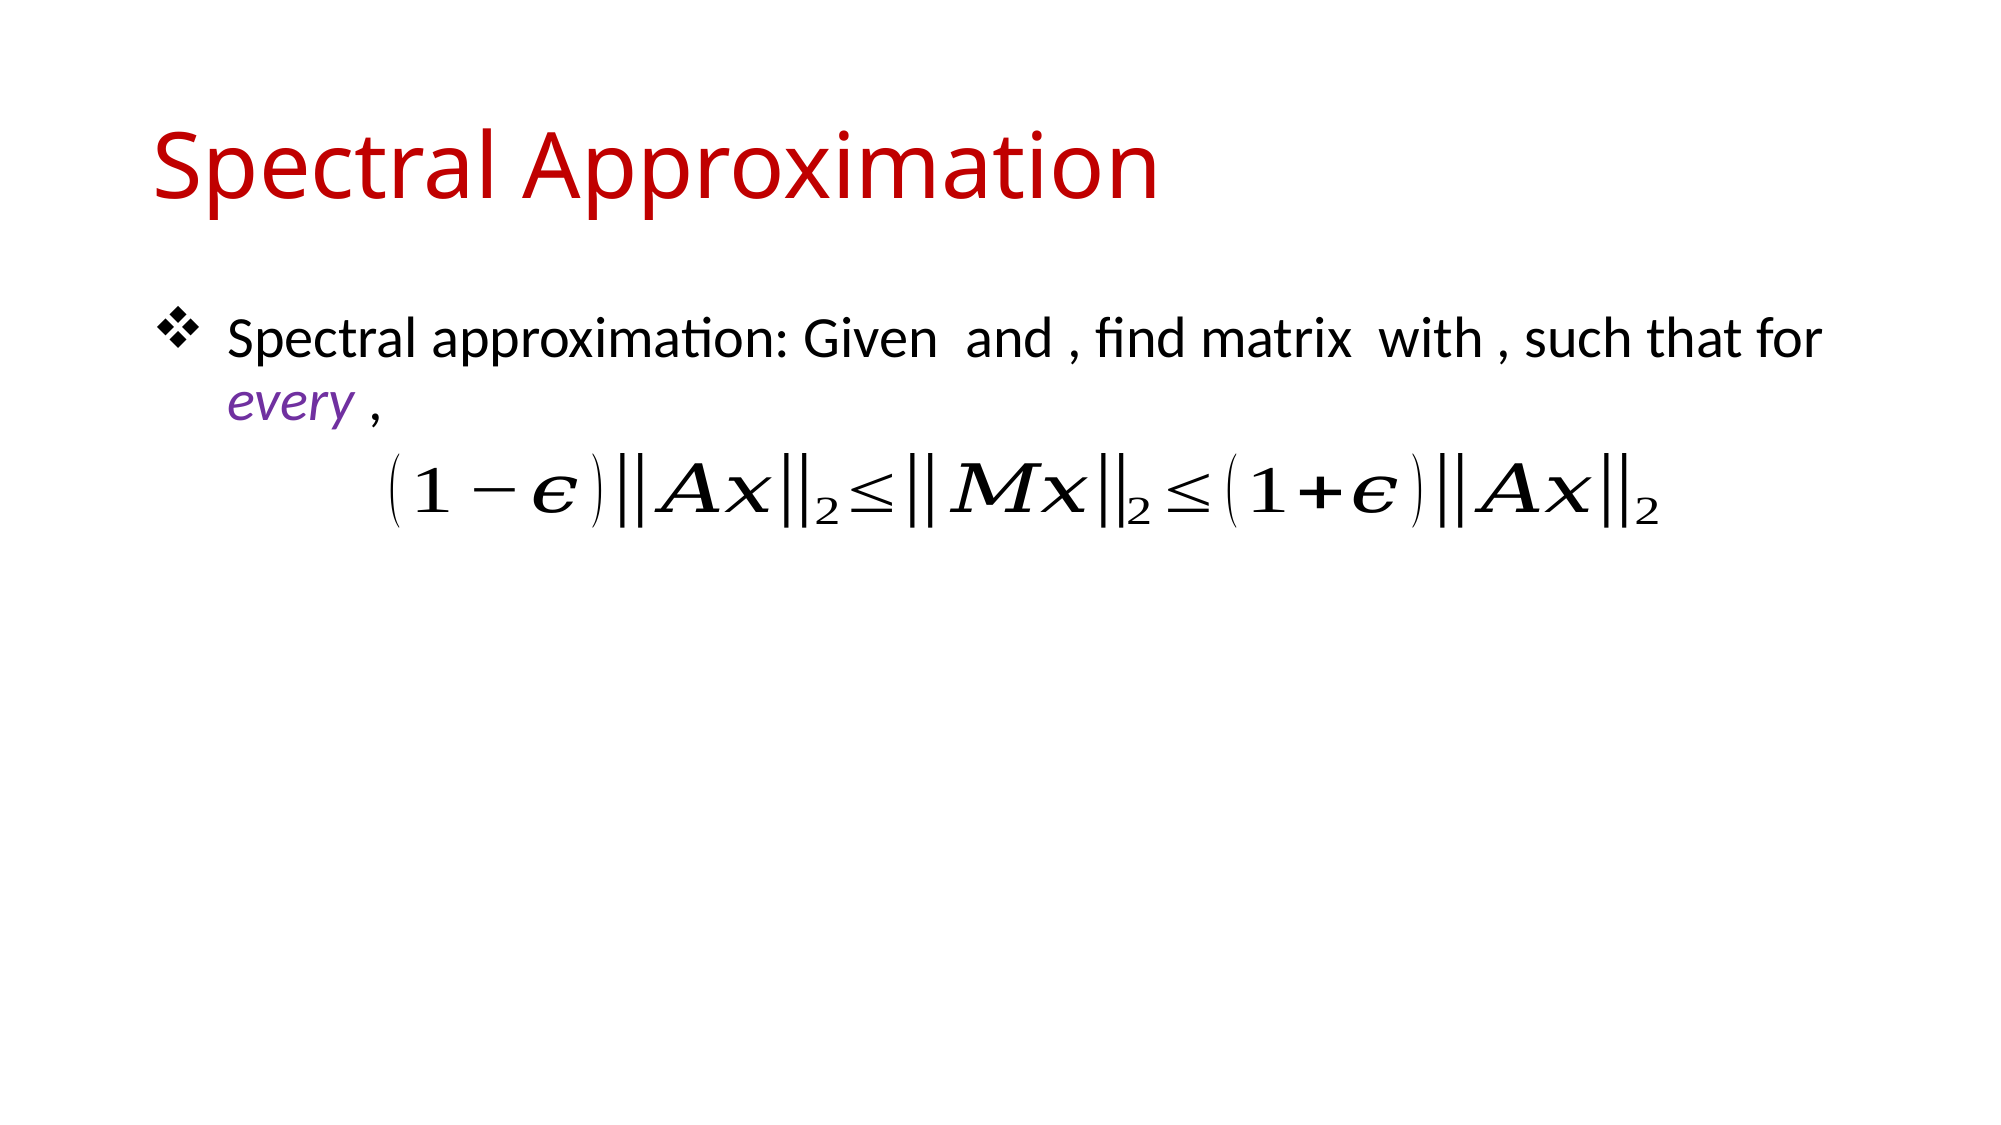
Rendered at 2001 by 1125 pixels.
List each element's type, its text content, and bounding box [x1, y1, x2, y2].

title Spectral Approximation [137, 59, 1863, 278]
